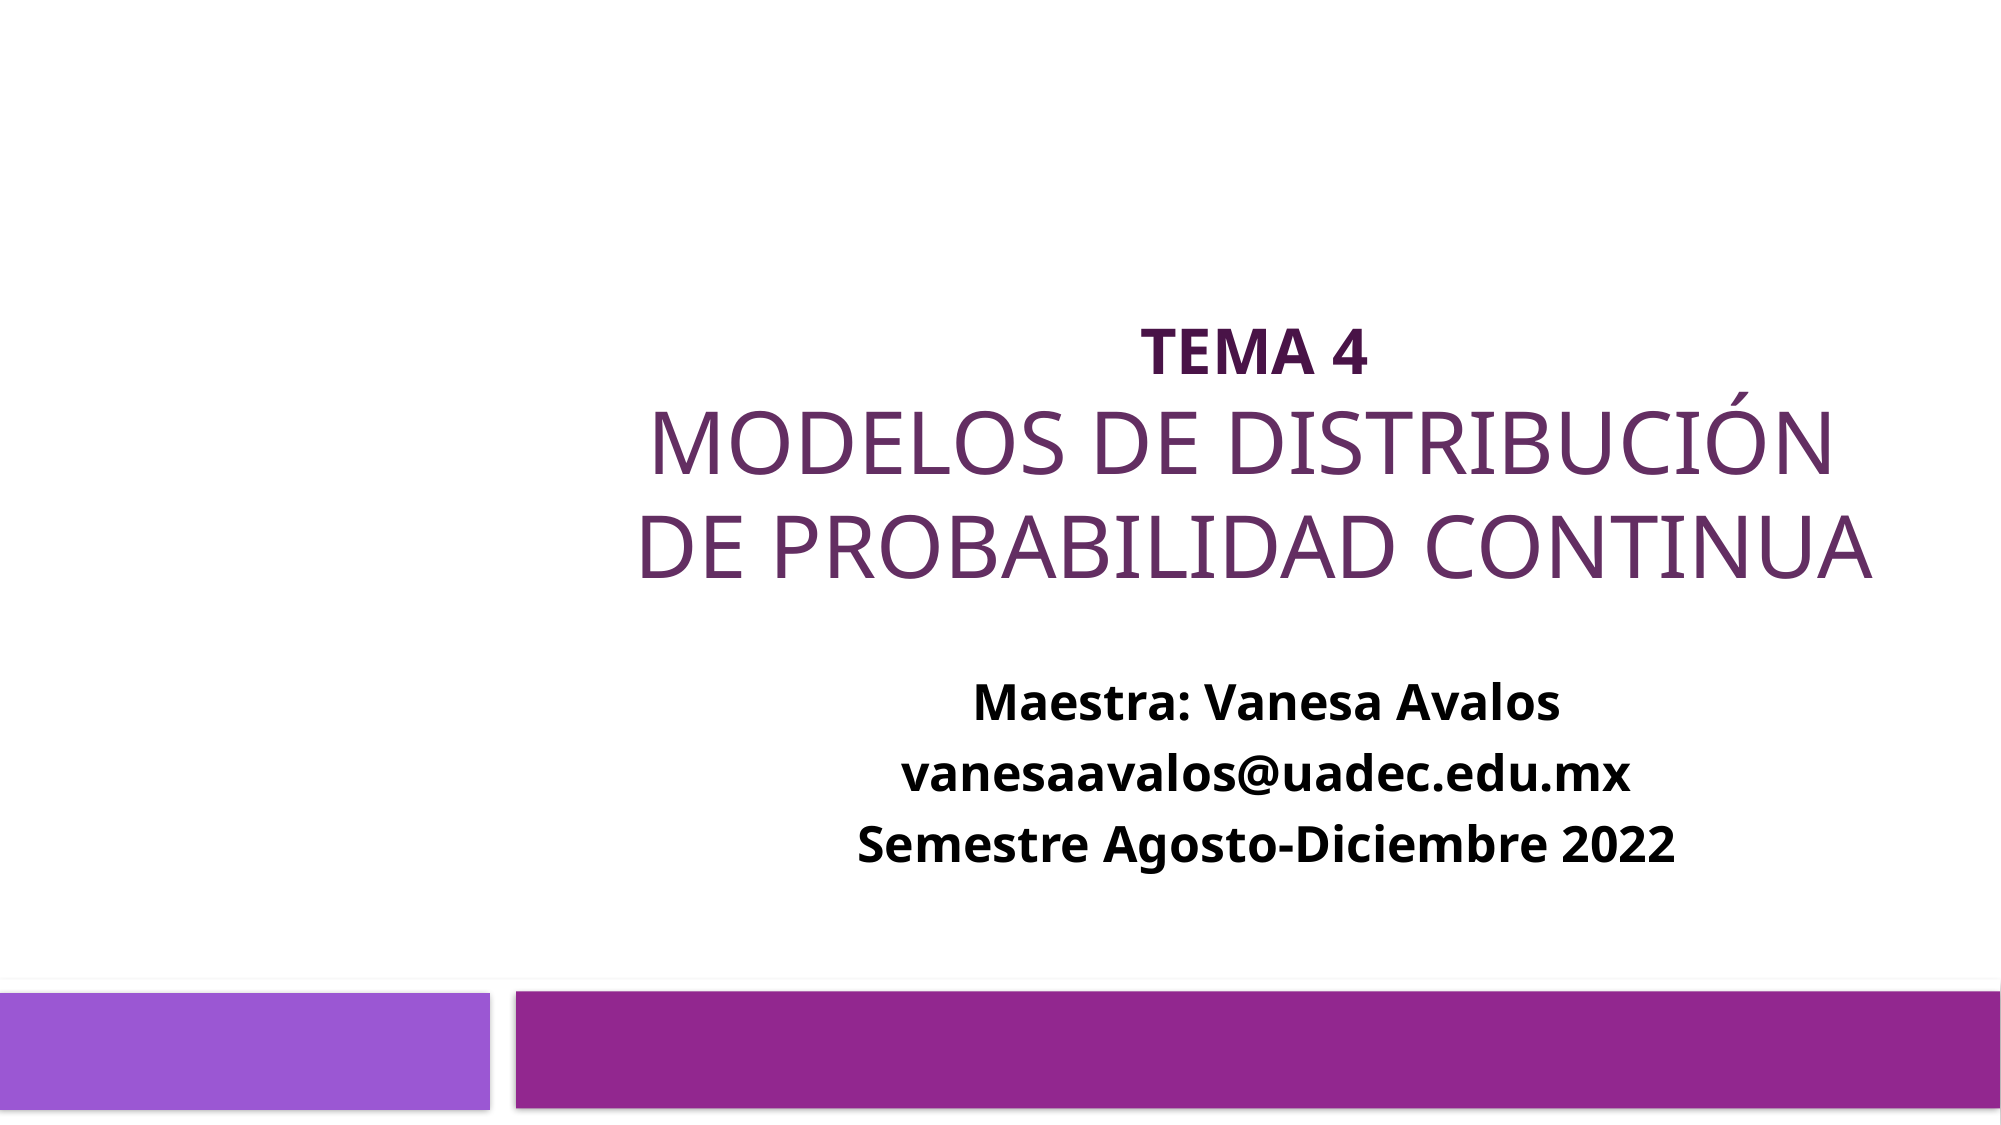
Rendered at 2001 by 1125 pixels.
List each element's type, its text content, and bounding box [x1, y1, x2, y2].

text_box Maestra: Vanesa Avalos vanesaavalos@uadec.edu.mx Semestre Agosto-Diciembre 2022 [533, 630, 2000, 973]
text_box Tema 4 Modelos de distribución de probabilidad Continua [546, 303, 1963, 604]
